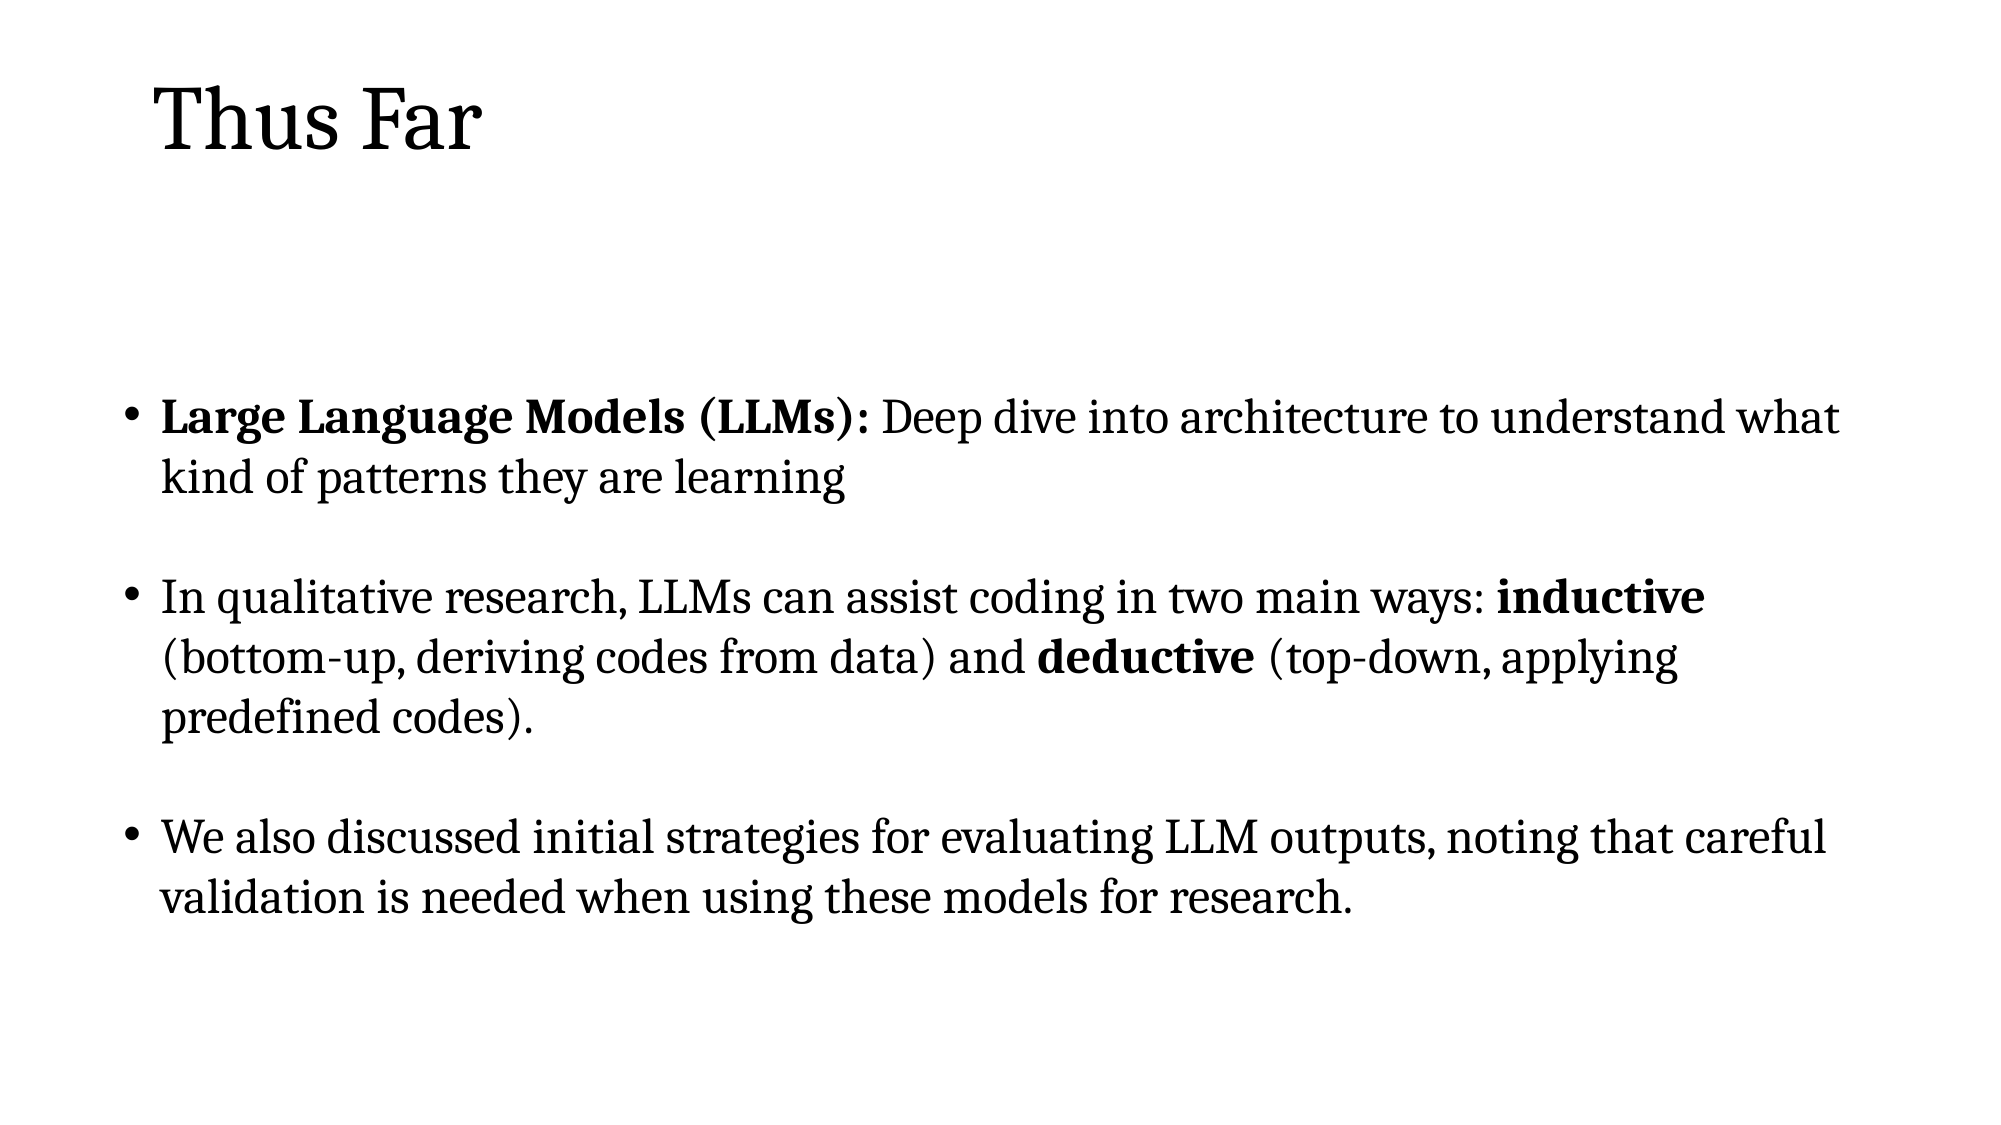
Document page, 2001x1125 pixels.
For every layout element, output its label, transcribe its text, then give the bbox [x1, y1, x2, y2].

list Large Language Models (LLMs): Deep dive into architecture to understand what kind of patterns they are learning In qualitative research, LLMs can assist coding in two main ways: inductive (bottom-up, deriving codes from data) and deductive (top-down, applying predefined codes). We also discussed initial strategies for evaluating LLM outputs, noting that careful validation is needed when using these models for research. [108, 327, 1863, 980]
title Thus Far [137, 11, 1863, 229]
